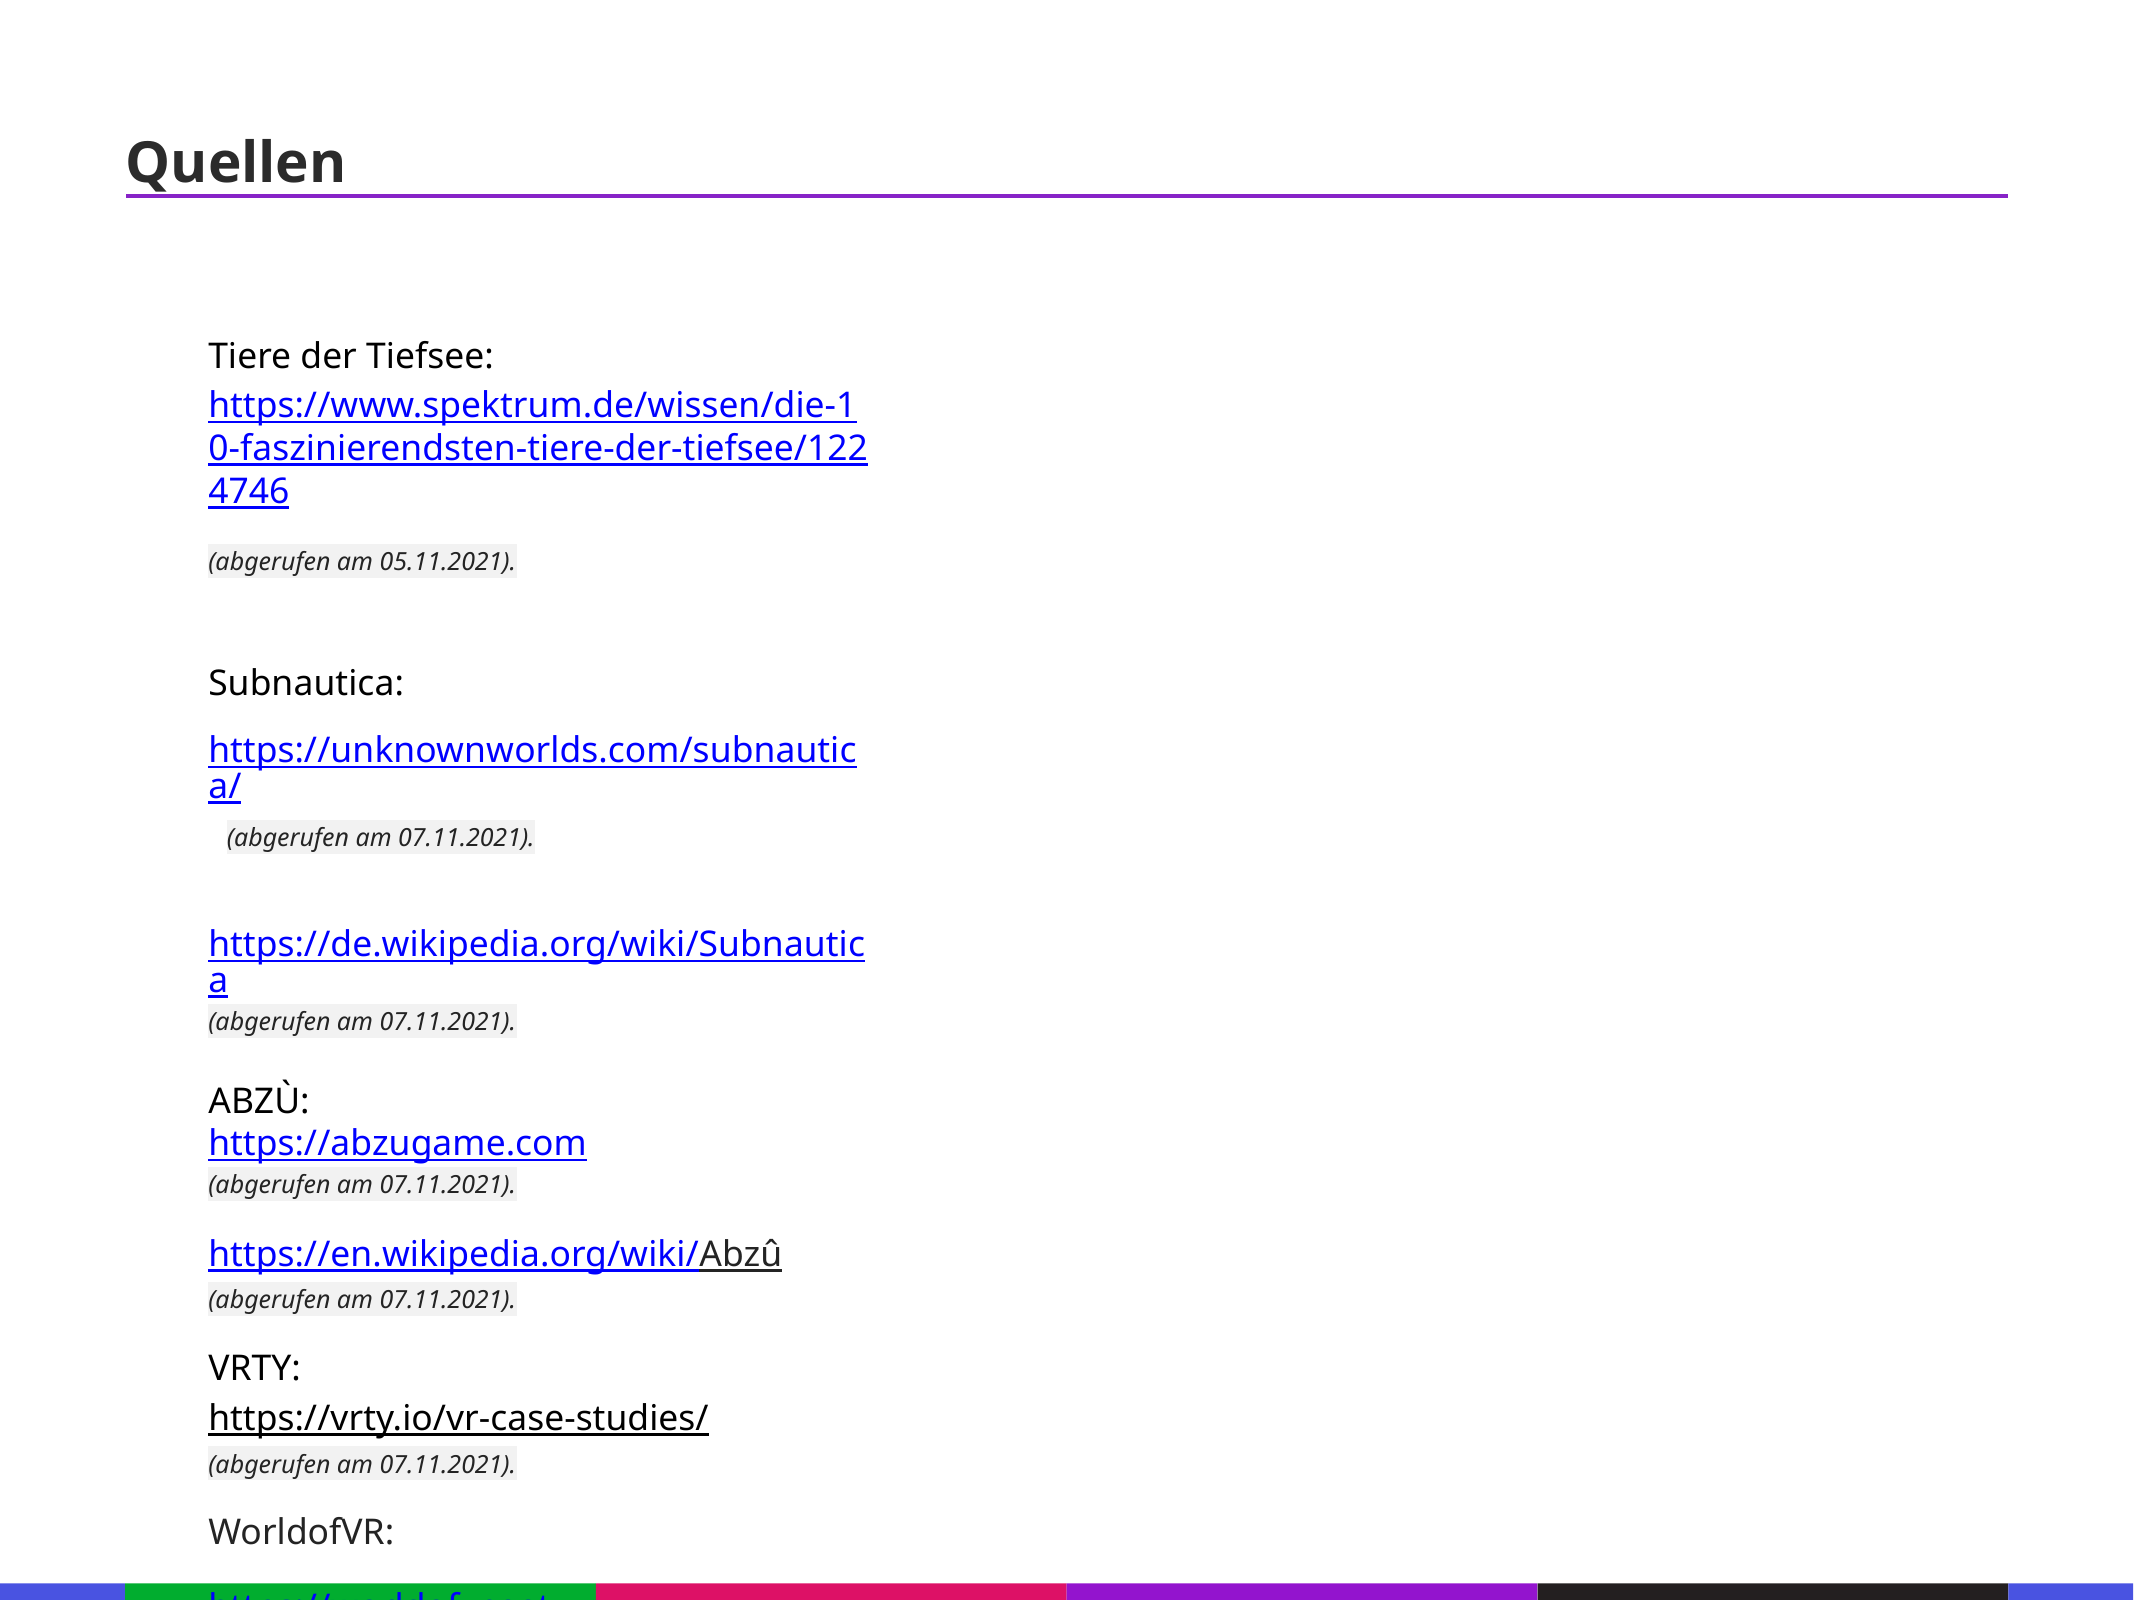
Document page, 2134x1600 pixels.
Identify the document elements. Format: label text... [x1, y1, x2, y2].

text_box Tiere der Tiefsee: https://www.spektrum.de/wissen/die-10-faszinierendsten-tiere-der-tiefsee/1224746 (abgerufen am 05.11.2021). Subnautica: https://unknownworlds.com/subnautica/ (abgerufen am 07.11.2021). https://de.wikipedia.org/wiki/Subnautica (abgerufen am 07.11.2021). ABZÙ: https://abzugame.com (abgerufen am 07.11.2021). https://en.wikipedia.org/wiki/Abzû (abgerufen am 07.11.2021). VRTY: https://vrty.io/vr-case-studies/ (abgerufen am 07.11.2021). WorldofVR: https://worldofvr.net (abgerufen am 07.11.2021). [193, 311, 886, 1580]
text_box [0, 1583, 2134, 1600]
text_box Quellen [125, 125, 1327, 194]
